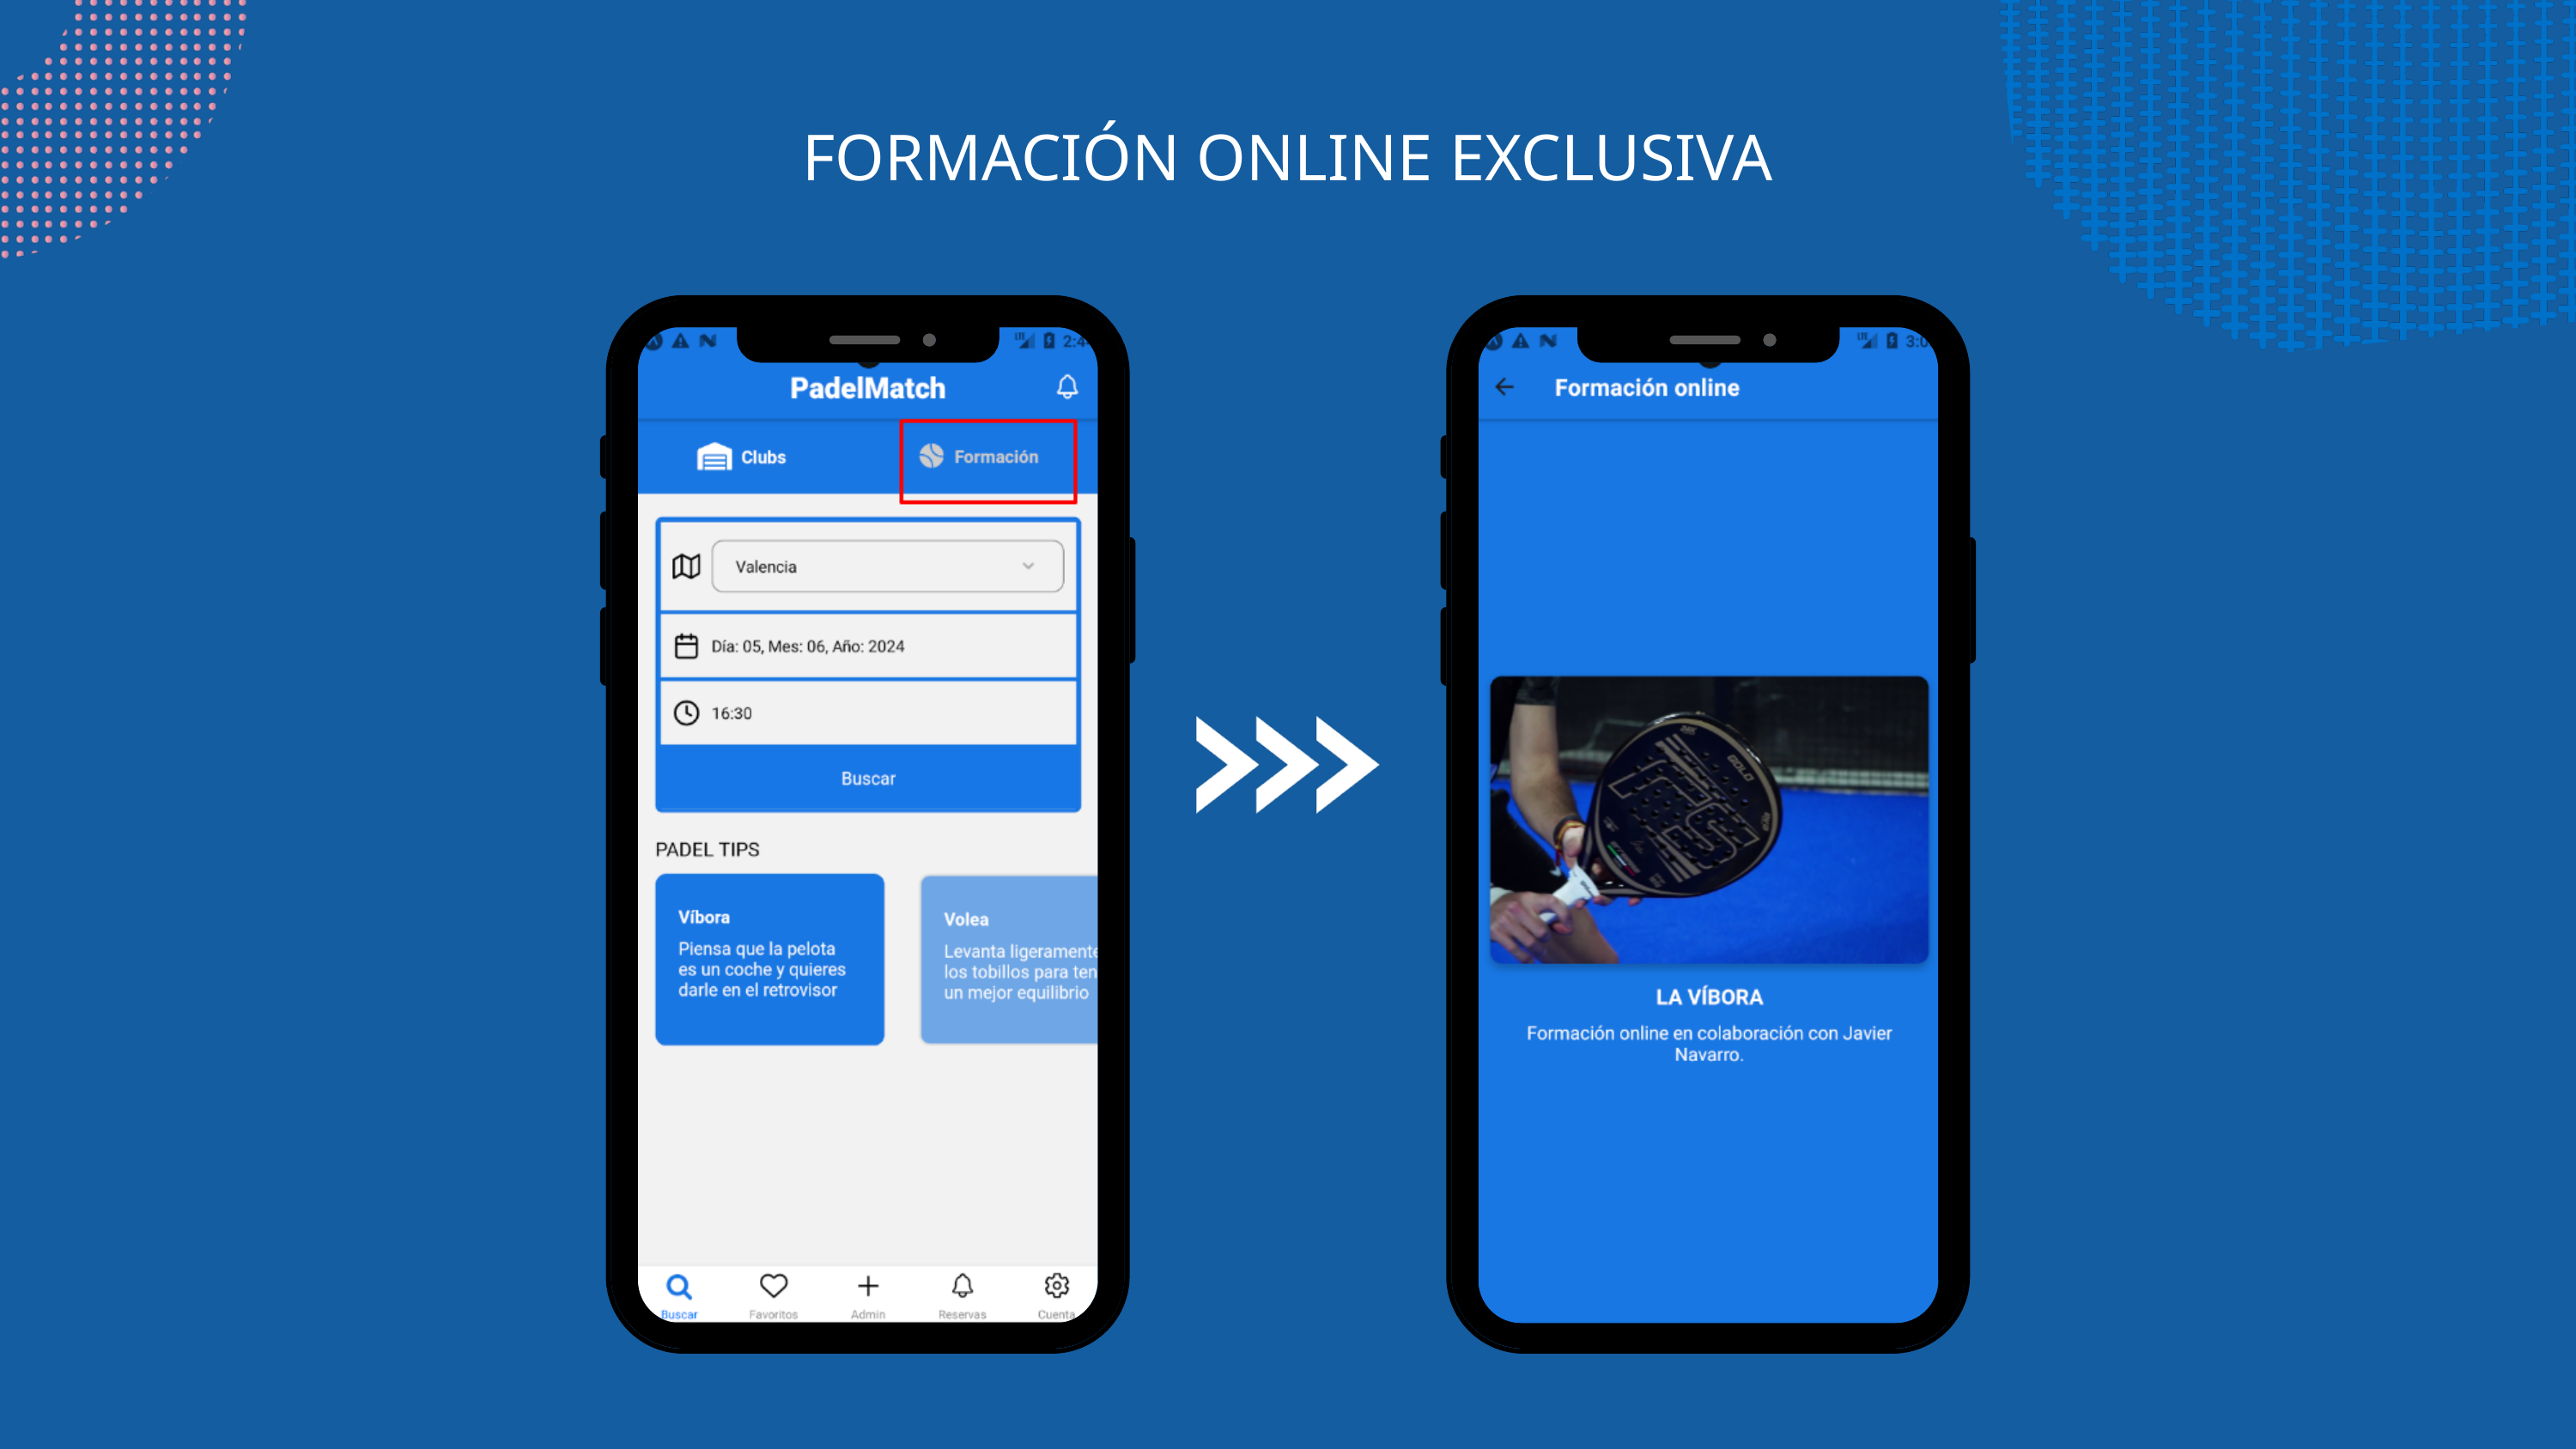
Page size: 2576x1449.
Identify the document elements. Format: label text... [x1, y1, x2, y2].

text_box [1196, 716, 1380, 814]
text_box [1440, 294, 1977, 1355]
text_box [0, 0, 246, 258]
text_box FORMACIÓN ONLINE EXCLUSIVA [792, 105, 1784, 194]
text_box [599, 294, 1136, 1355]
text_box [1996, 0, 2576, 379]
